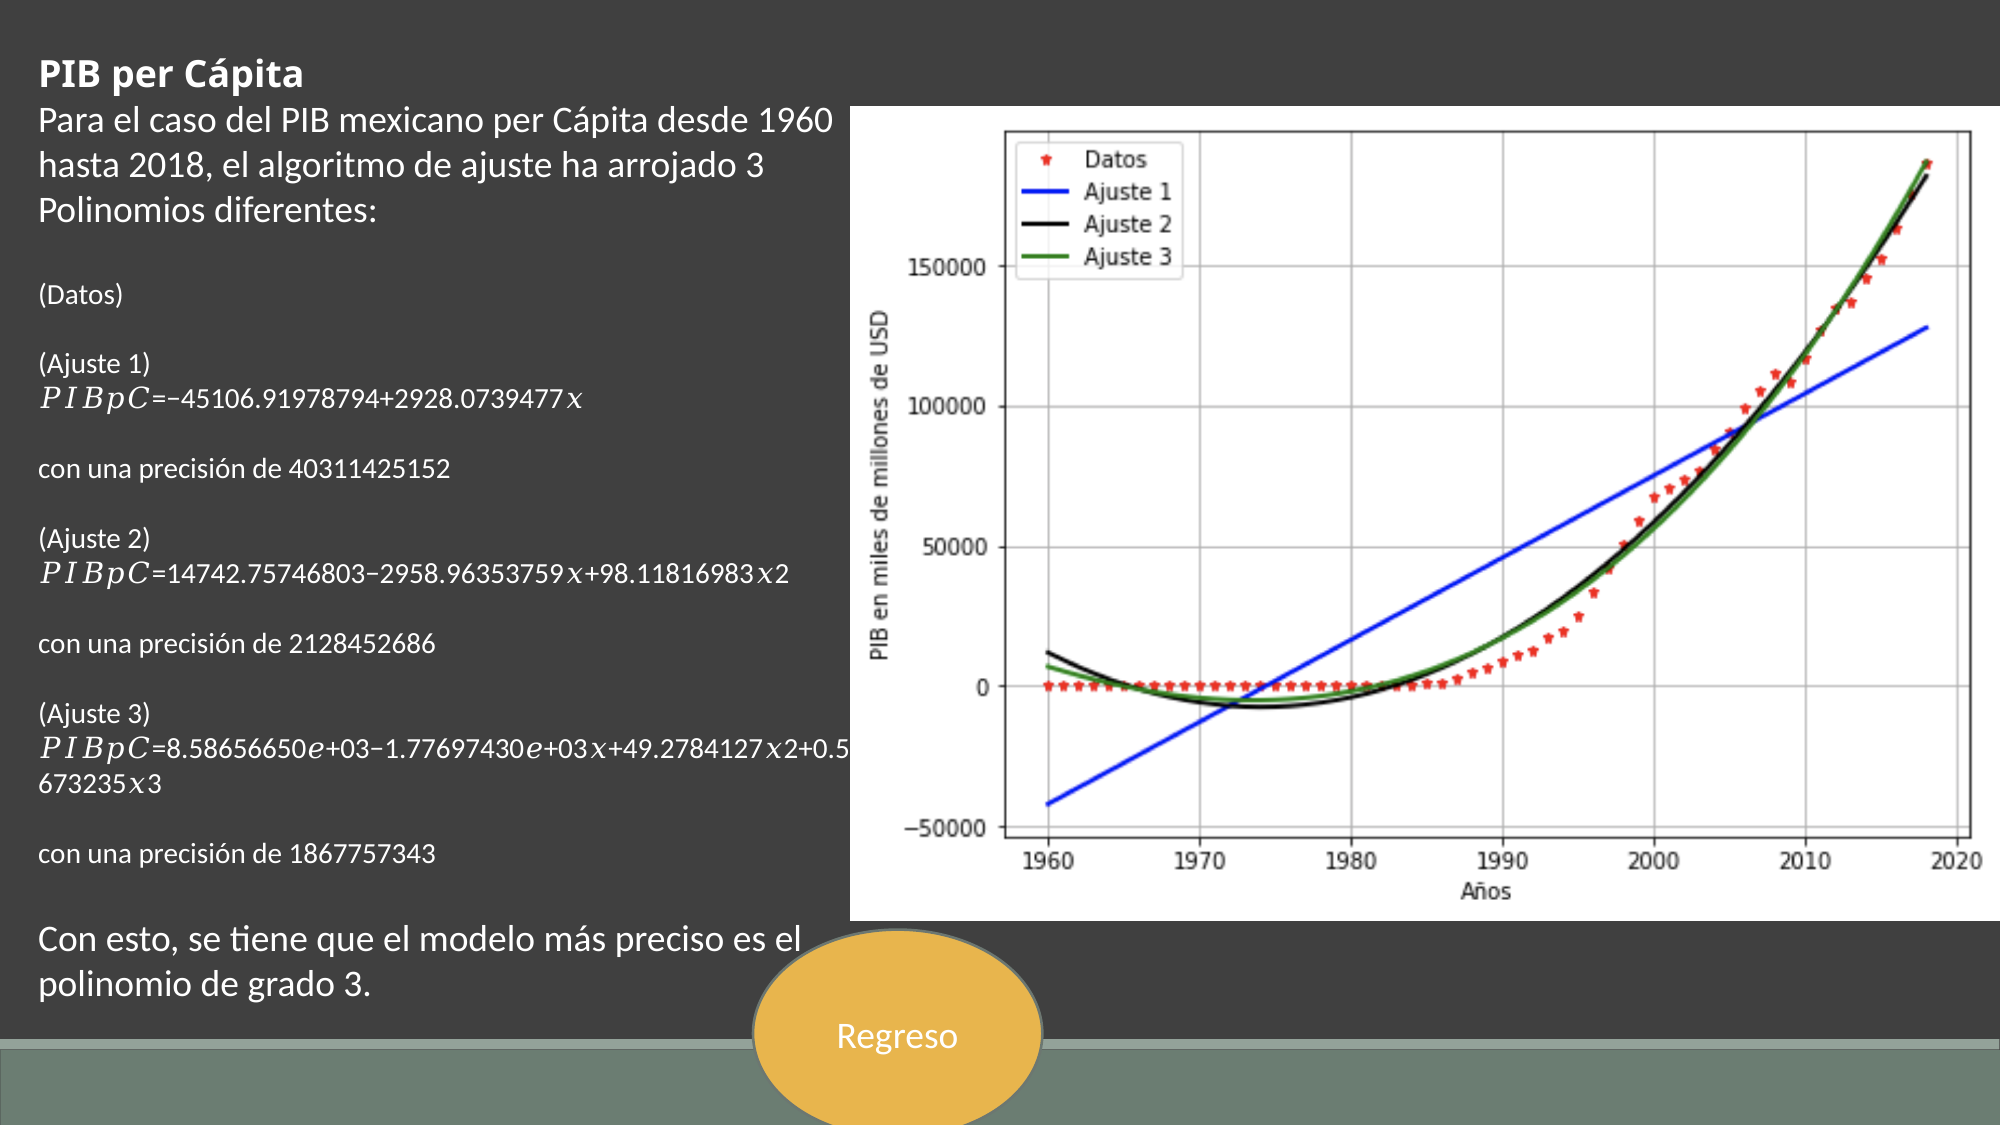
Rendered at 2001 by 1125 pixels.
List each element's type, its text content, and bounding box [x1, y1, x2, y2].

text_box Regreso [751, 931, 1044, 1125]
picture [850, 106, 2000, 922]
text_box PIB per Cápita Para el caso del PIB mexicano per Cápita desde 1960 hasta 2018, el algoritmo de ajuste ha arrojado 3 Polinomios diferentes: (Datos) (Ajuste 1) 𝑃𝐼𝐵𝑝𝐶=−45106.91978794+2928.0739477𝑥 con una precisión de 40311425152 (Ajuste 2) 𝑃𝐼𝐵𝑝𝐶=14742.75746803−2958.96353759𝑥+98.11816983𝑥2 con una precisión de 2128452686 (Ajuste 3) 𝑃𝐼𝐵𝑝𝐶=8.58656650𝑒+03−1.77697430𝑒+03𝑥+49.2784127𝑥2+0.542673235𝑥3 con una precisión de 1867757343 Con esto, se tiene que el modelo más preciso es el polinomio de grado 3. [23, 42, 898, 1012]
